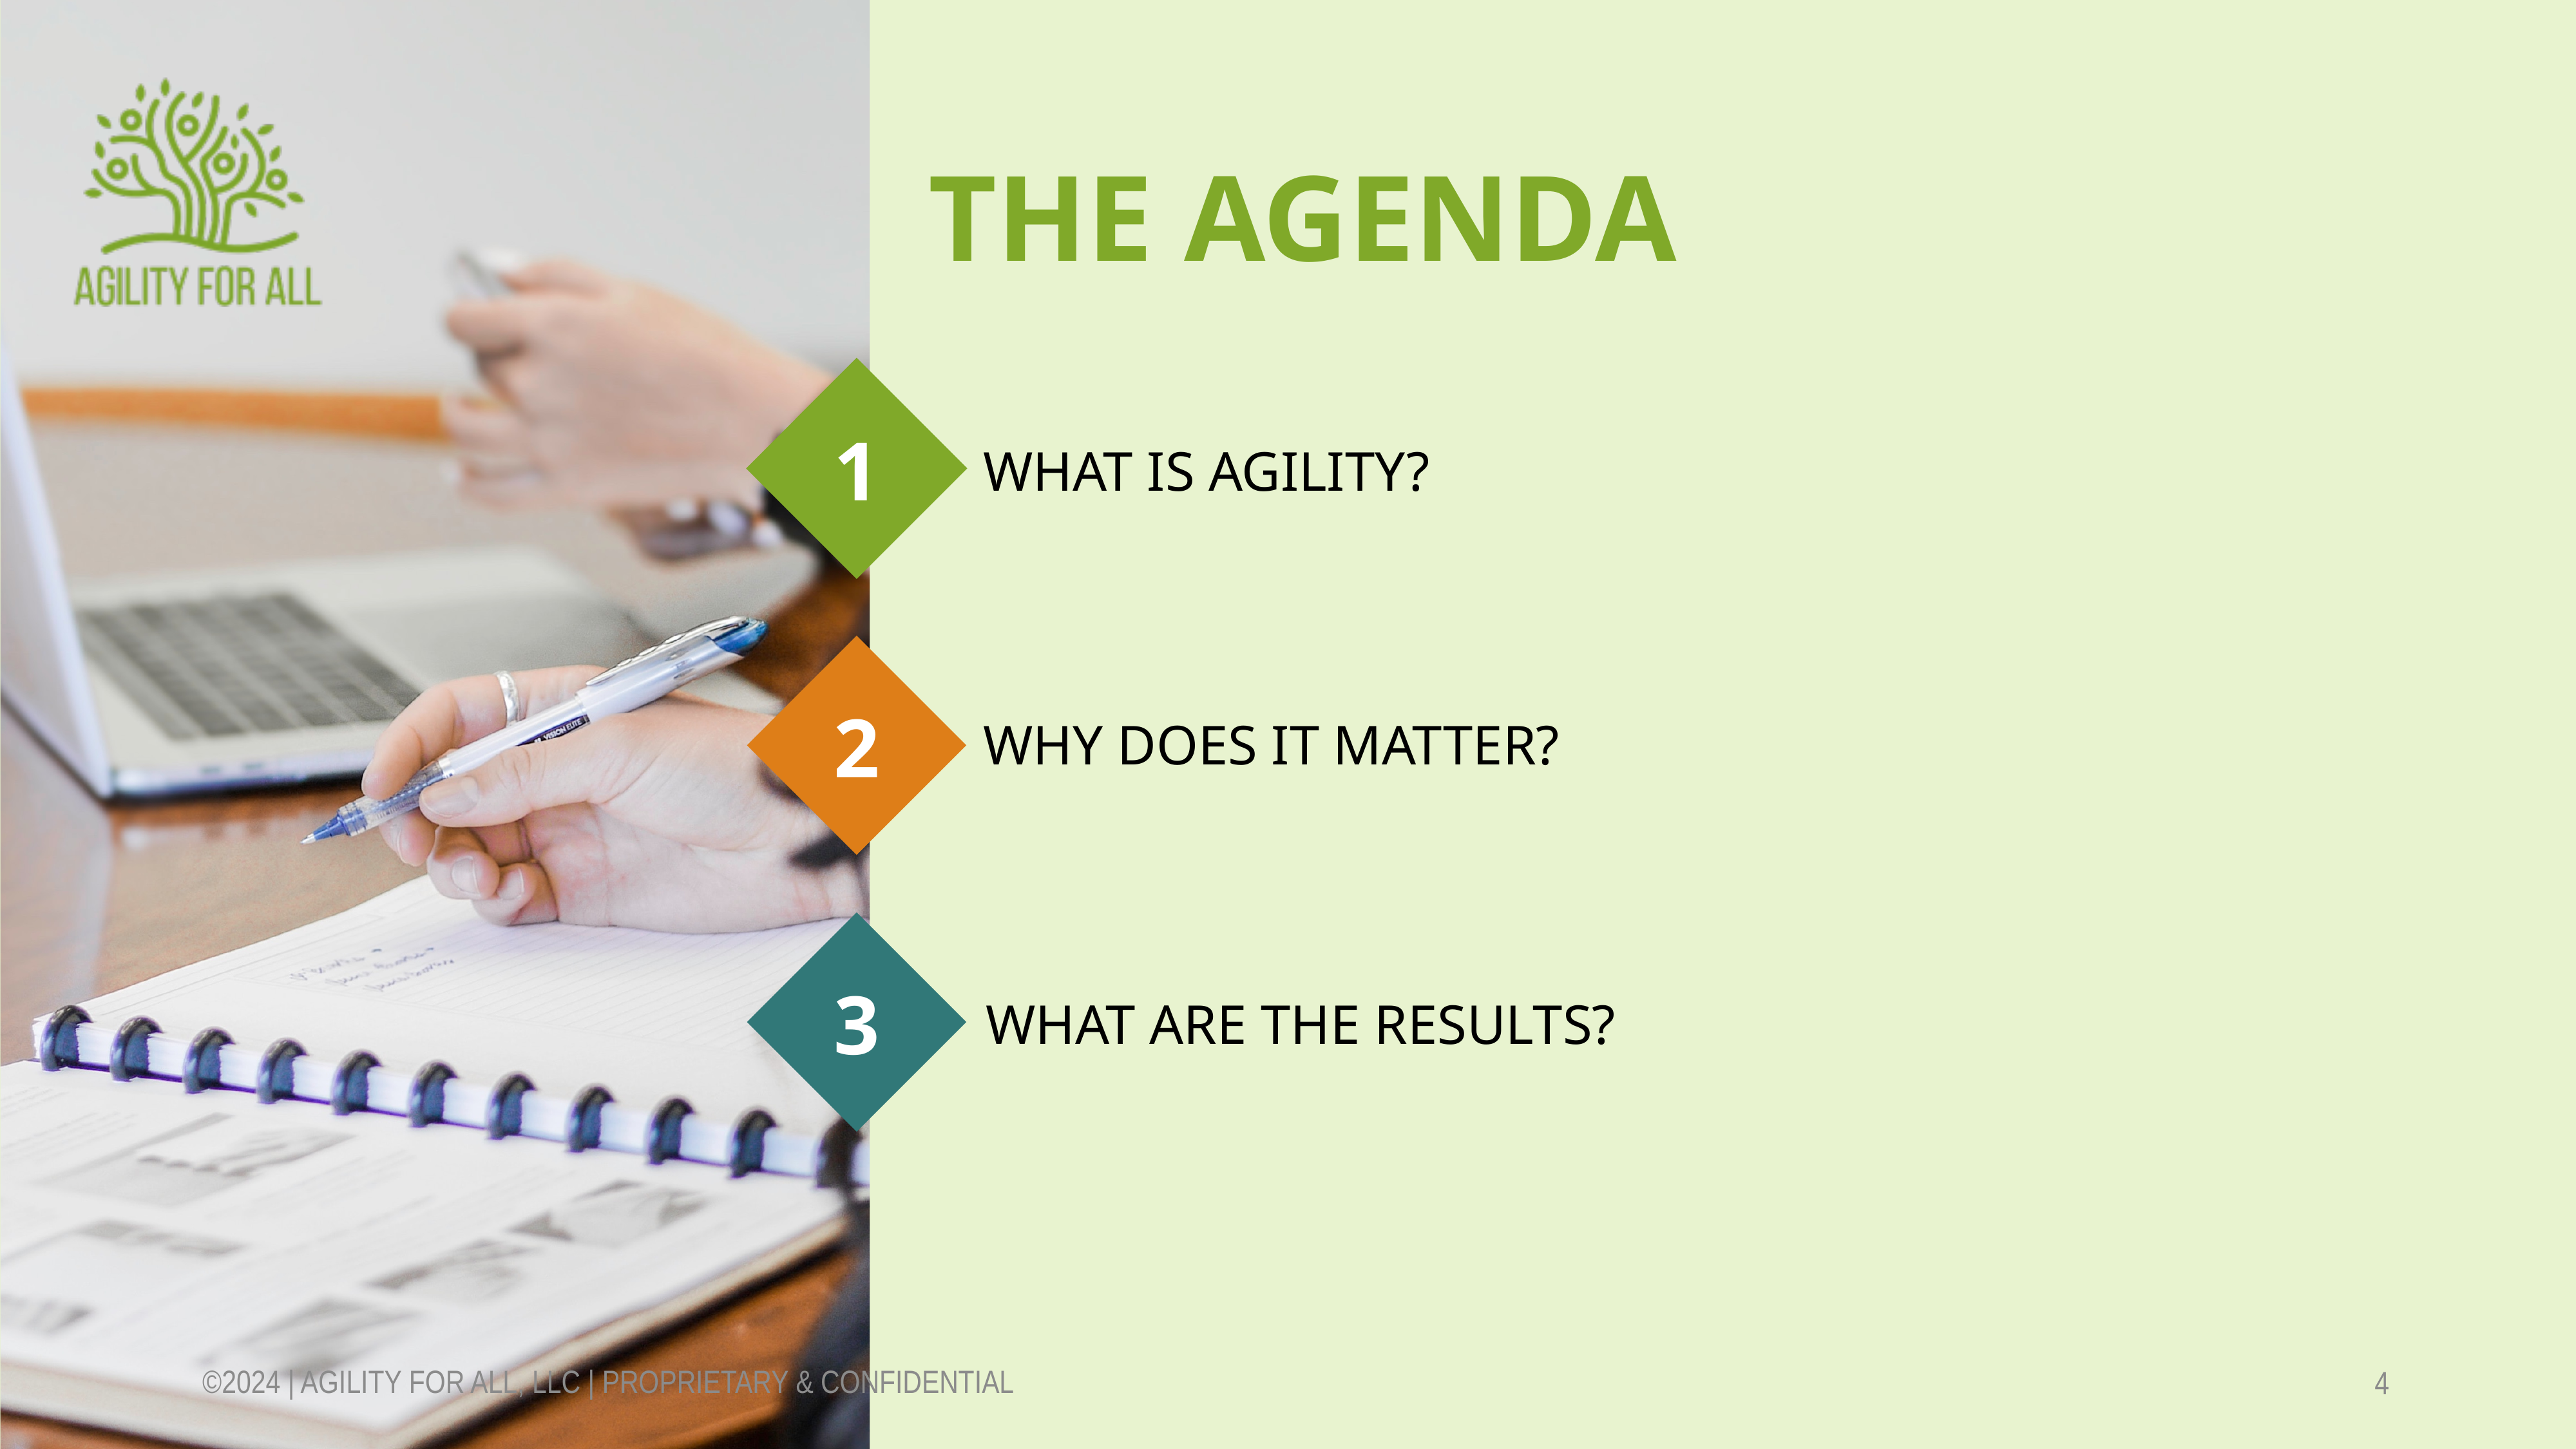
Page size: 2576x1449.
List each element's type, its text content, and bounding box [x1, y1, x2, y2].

list Why does it matter? [964, 706, 2420, 778]
picture [0, 0, 870, 1449]
list What are the results? [966, 985, 2423, 1057]
list What is agility? [964, 432, 2420, 504]
text_box ©2024 | AGILITY FOR ALL, LLC | PROPRIETARY & CONFIDENTIAL [177, 1341, 1047, 1419]
slide_number 4 [1819, 1343, 2399, 1421]
